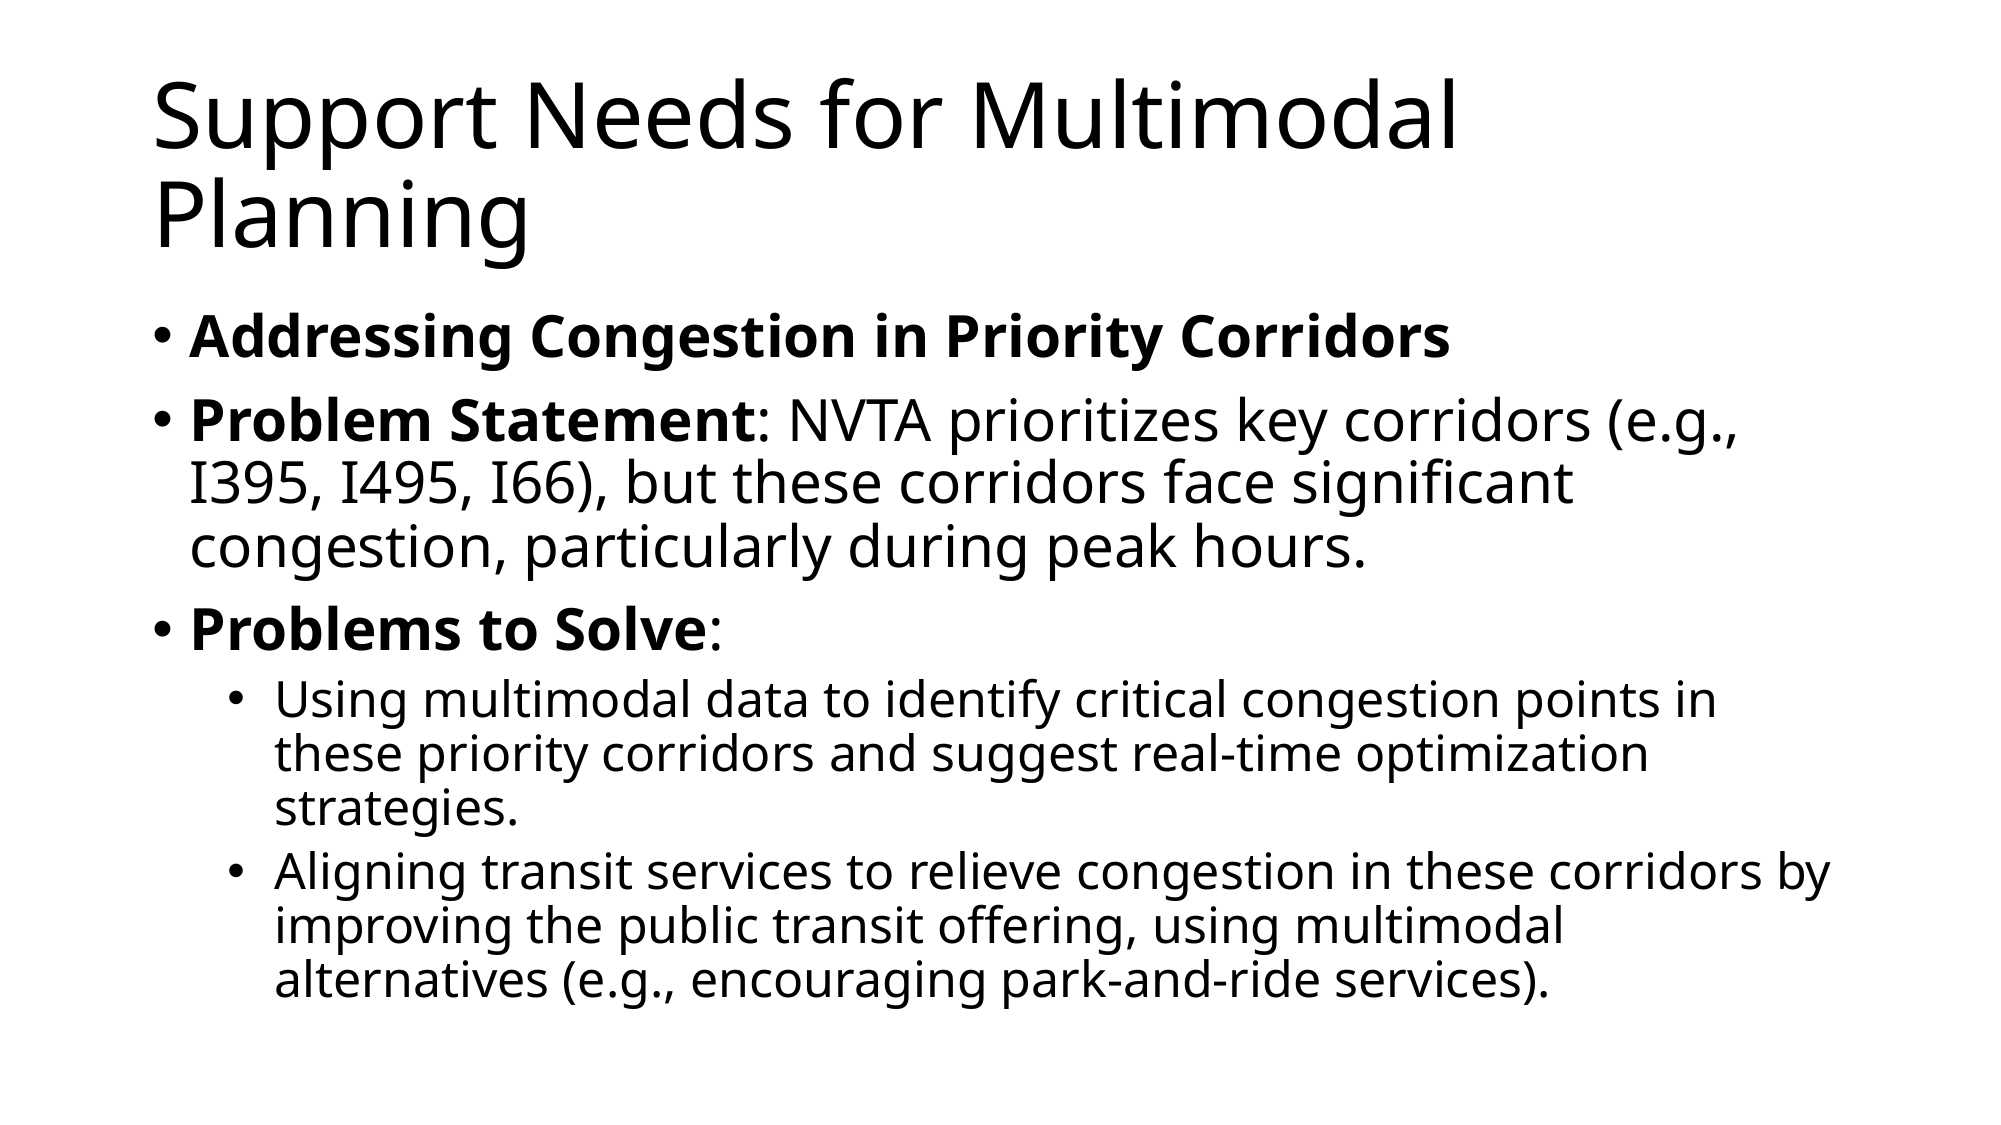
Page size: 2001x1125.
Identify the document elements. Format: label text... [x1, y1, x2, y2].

title Support Needs for Multimodal Planning [137, 59, 1863, 278]
list Addressing Congestion in Priority Corridors Problem Statement: NVTA prioritizes key corridors (e.g., I395, I495, I66), but these corridors face significant congestion, particularly during peak hours. Problems to Solve: Using multimodal data to identify critical congestion points in these priority corridors and suggest real-time optimization strategies. Aligning transit services to relieve congestion in these corridors by improving the public transit offering, using multimodal alternatives (e.g., encouraging park-and-ride services). [137, 299, 1863, 1014]
